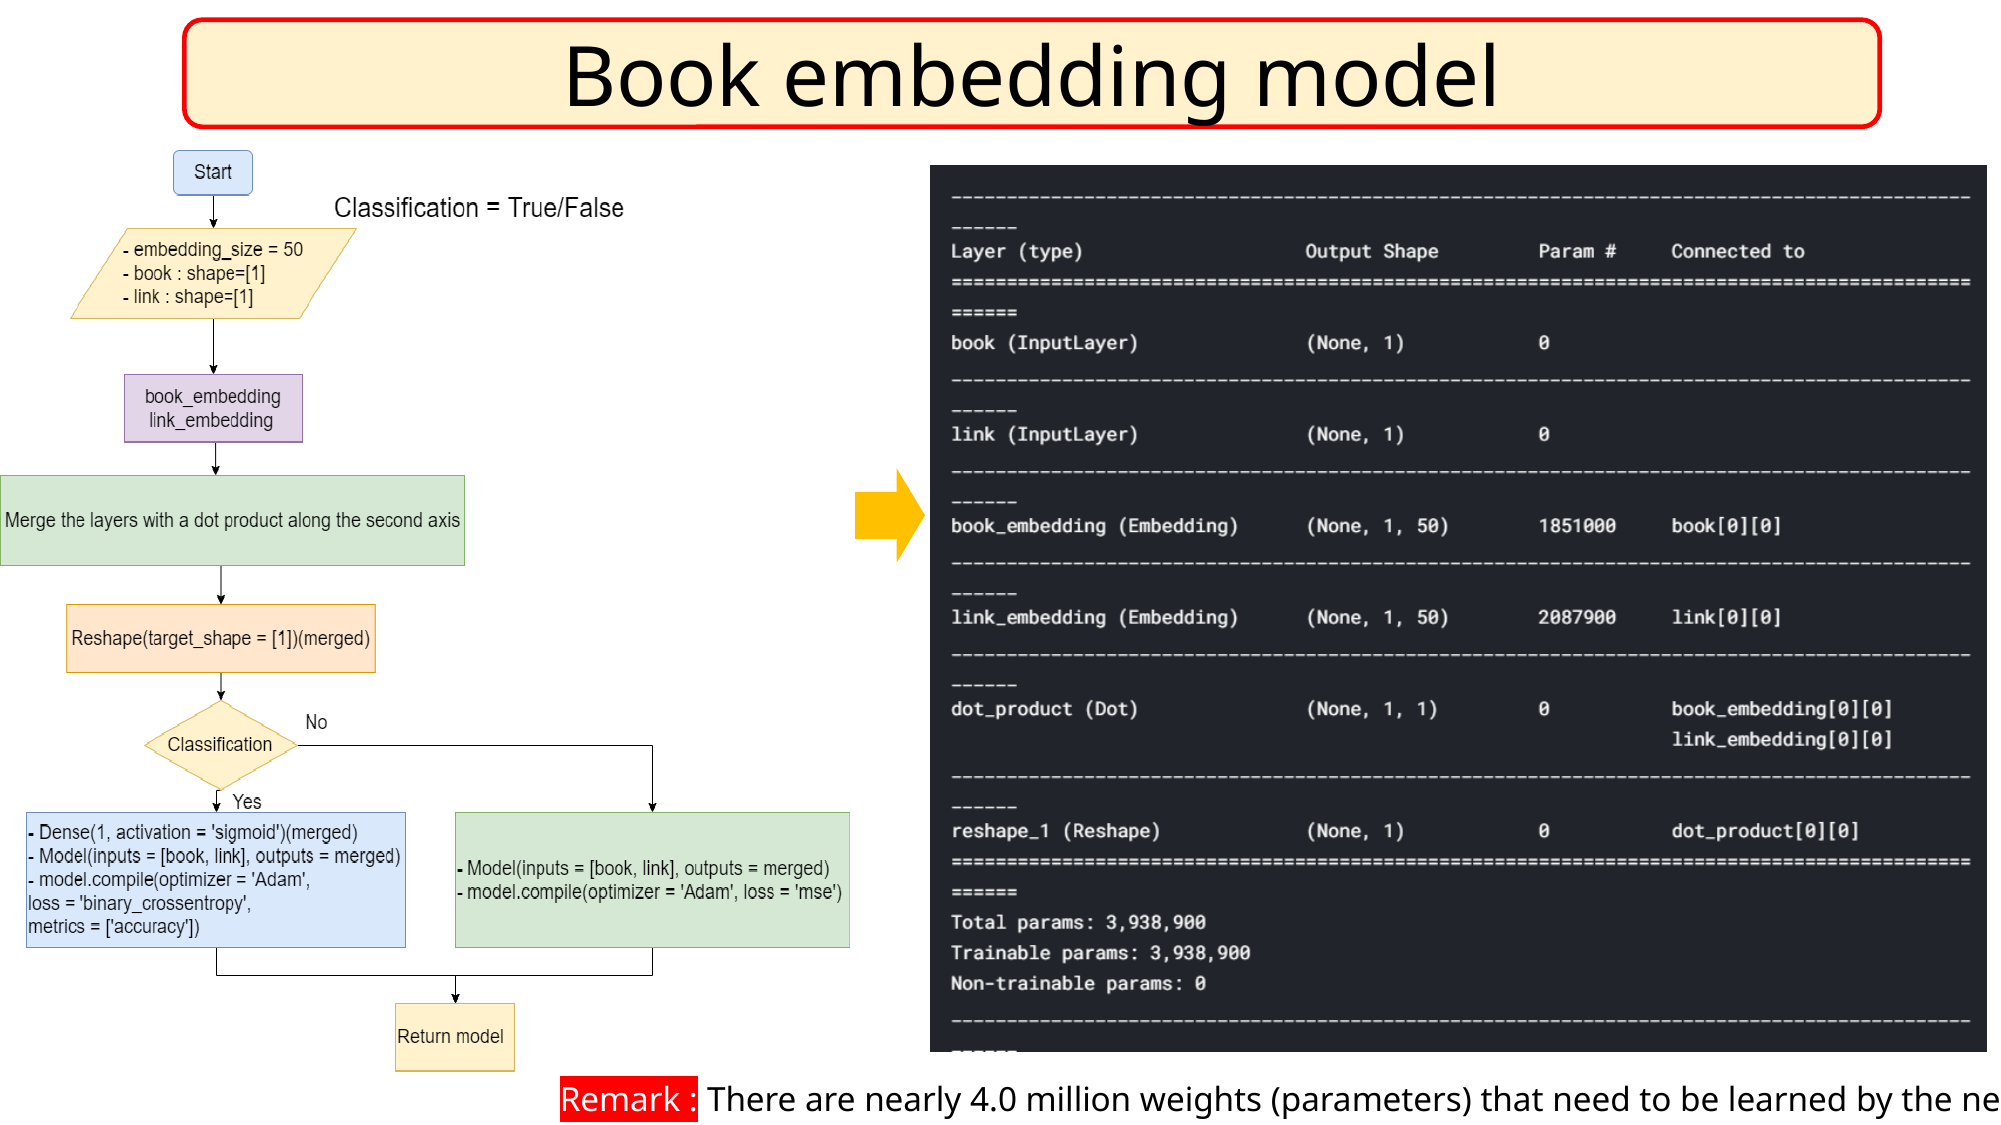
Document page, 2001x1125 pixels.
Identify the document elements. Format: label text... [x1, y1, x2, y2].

text_box [853, 464, 927, 567]
picture [0, 150, 850, 1072]
text_box Remark : There are nearly 4.0 million weights (parameters) that need to be learned by the neural network [545, 1071, 2000, 1125]
text_box Book embedding model [183, 18, 1881, 128]
picture [930, 165, 1987, 1052]
